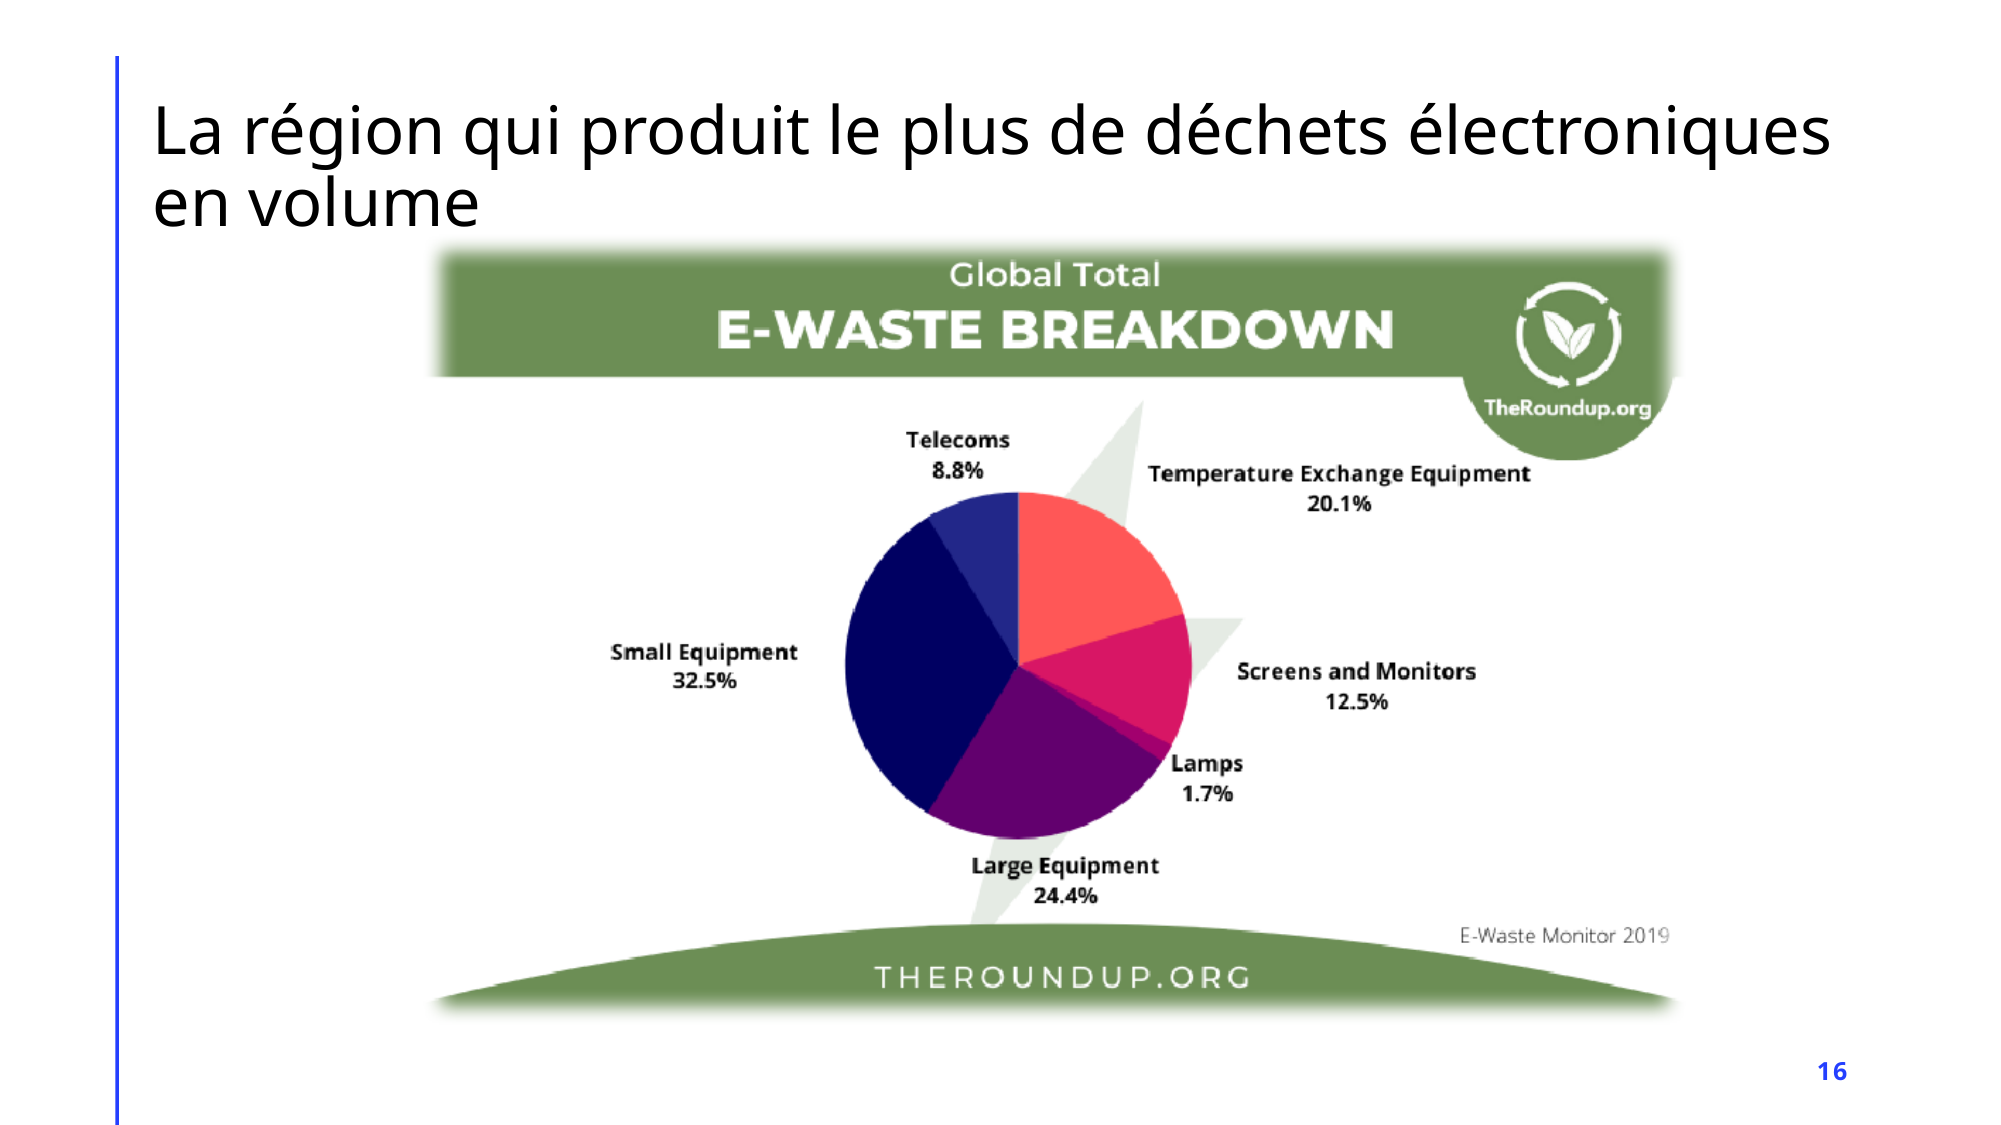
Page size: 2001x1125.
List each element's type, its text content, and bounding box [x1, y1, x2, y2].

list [423, 234, 1688, 1025]
title La région qui produit le plus de déchets électroniques en volume [137, 59, 1863, 278]
slide_number 16 [1412, 1042, 1863, 1103]
